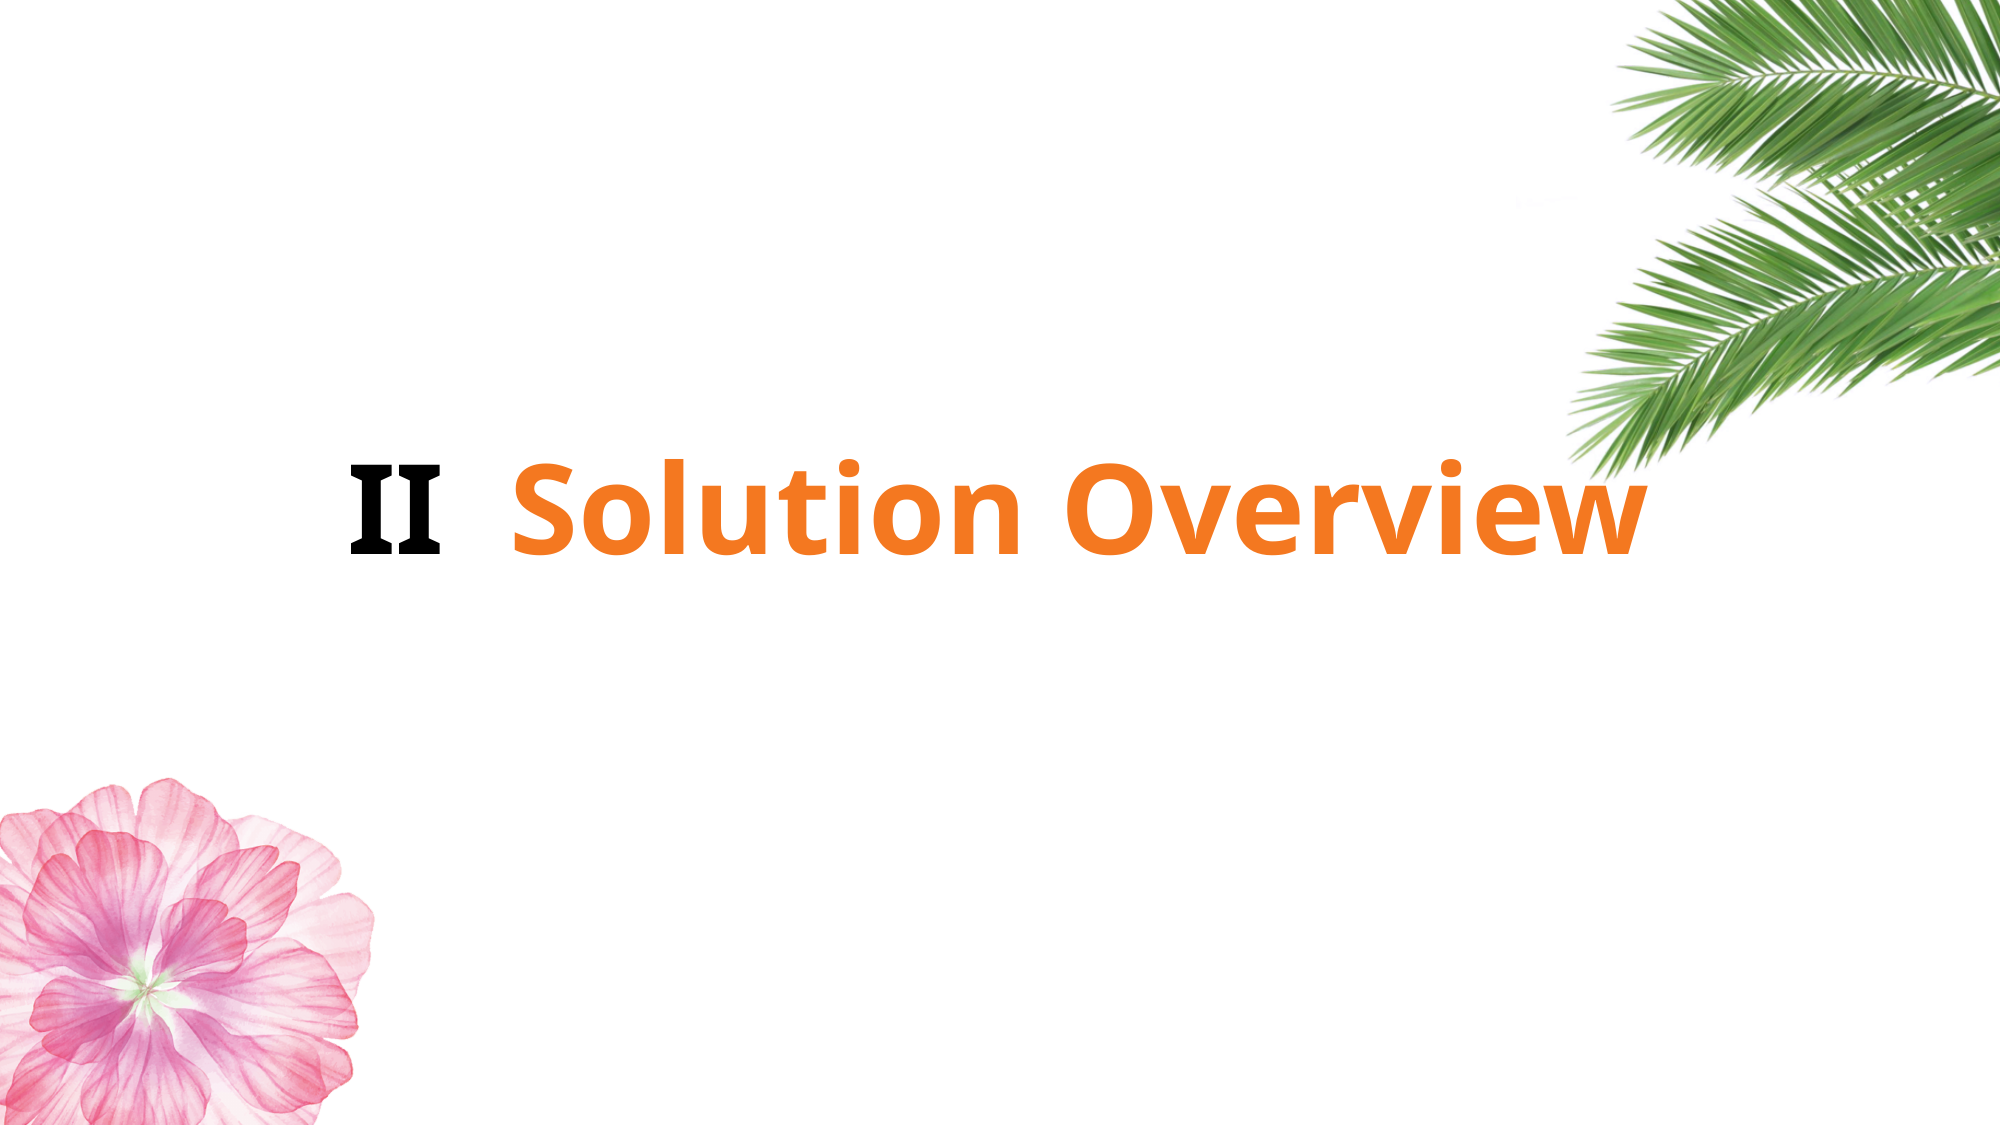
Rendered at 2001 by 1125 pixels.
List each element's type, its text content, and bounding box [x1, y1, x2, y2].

picture [1515, 0, 2000, 595]
title II Solution Overview [136, 280, 1862, 749]
picture [0, 716, 420, 1125]
